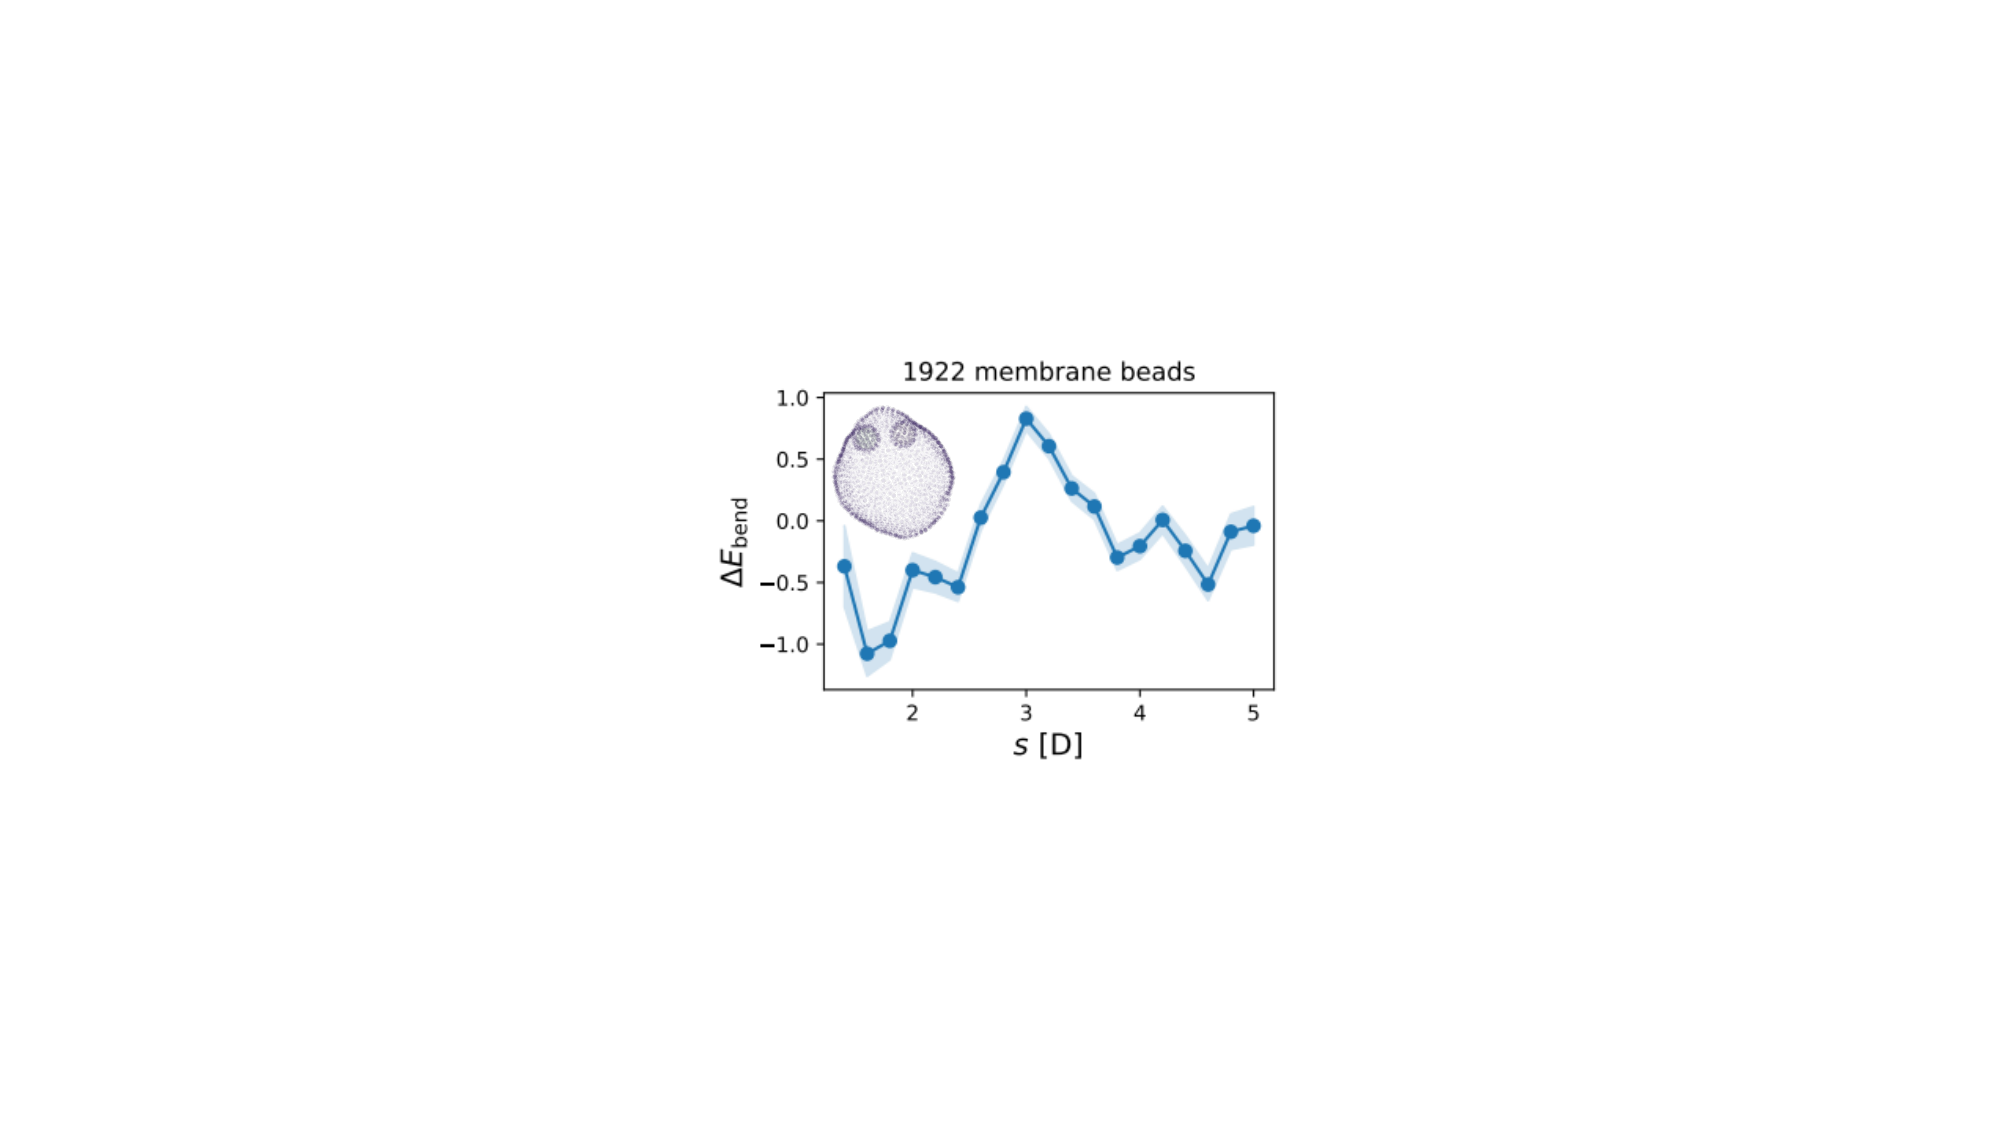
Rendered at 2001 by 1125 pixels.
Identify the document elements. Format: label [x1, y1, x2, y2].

picture [693, 337, 1294, 788]
